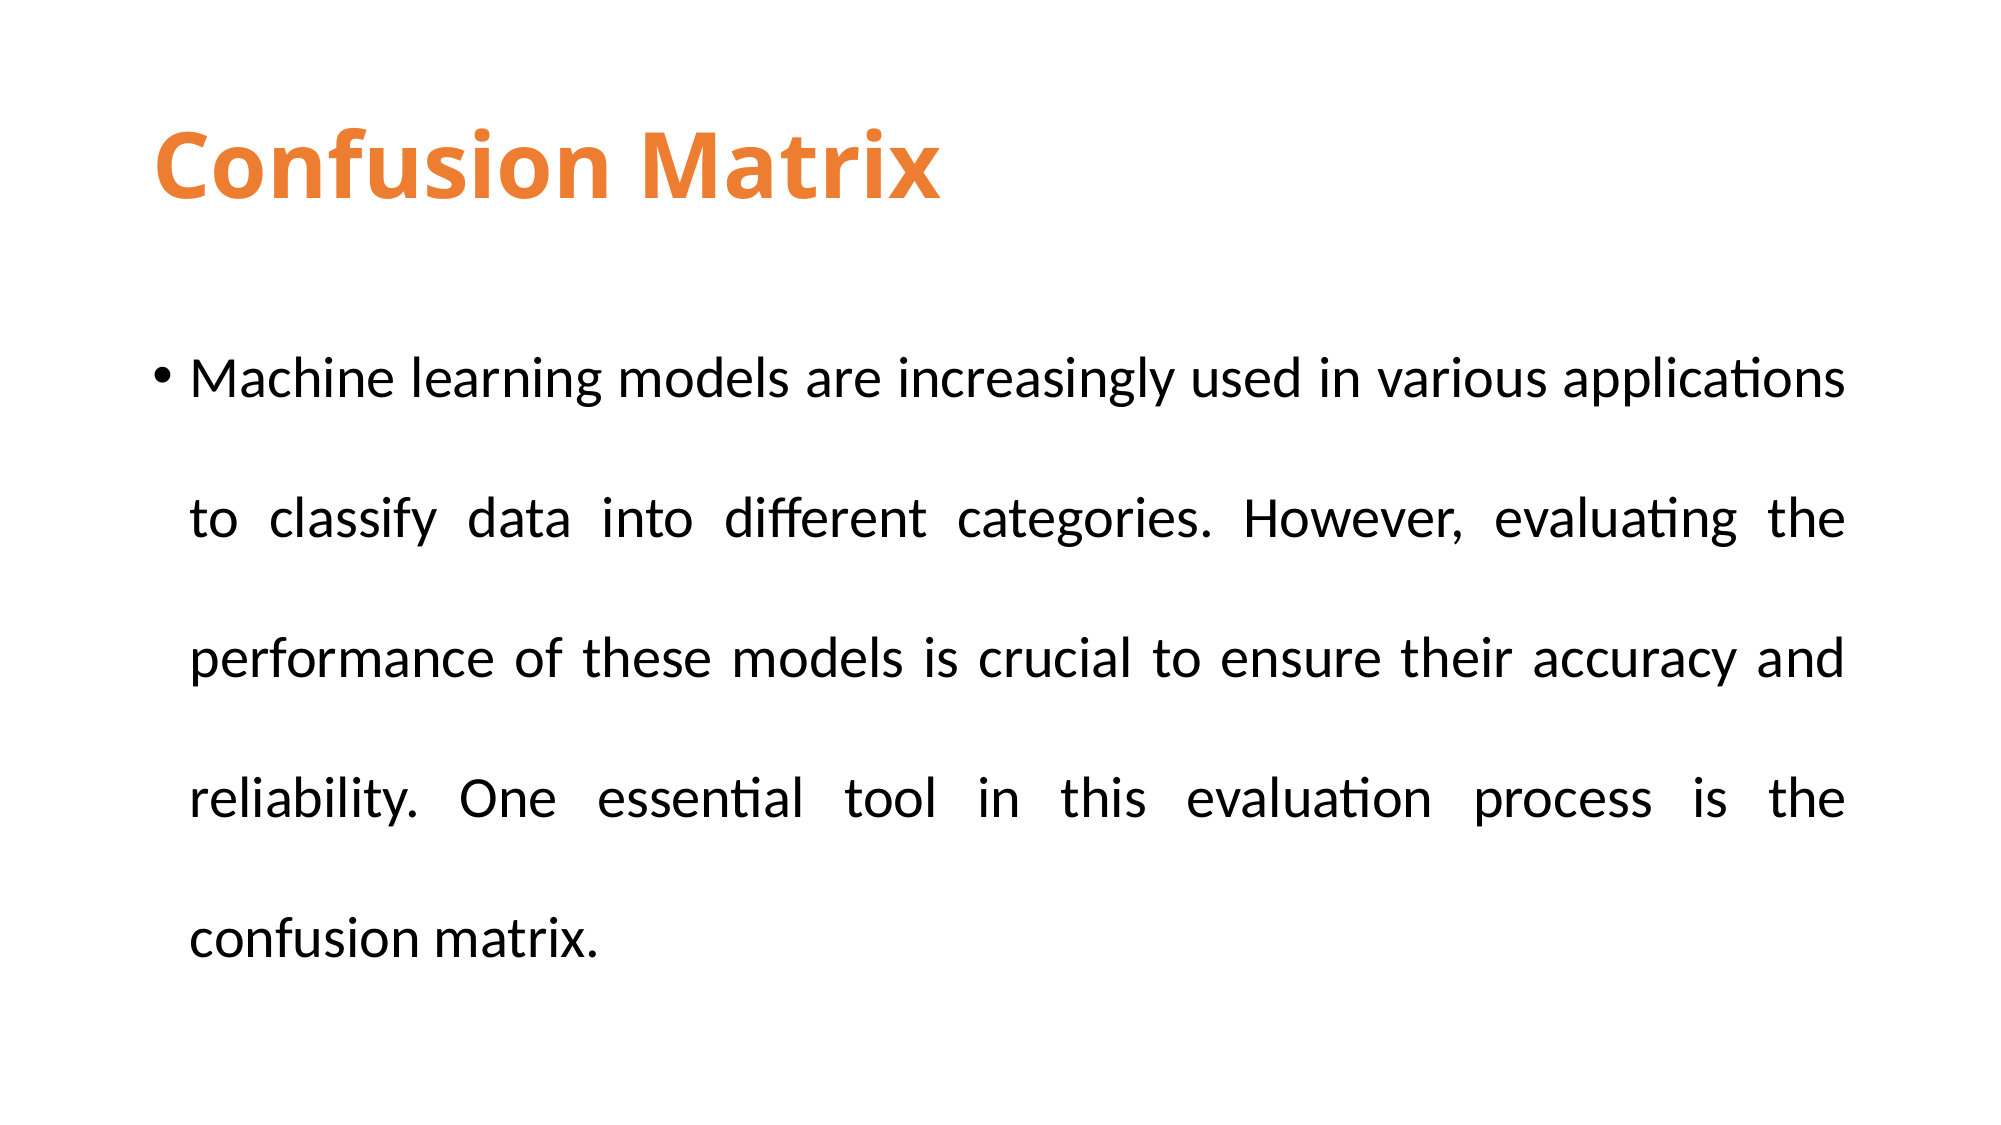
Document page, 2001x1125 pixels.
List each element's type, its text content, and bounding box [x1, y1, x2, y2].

list Machine learning models are increasingly used in various applications to classify data into different categories. However, evaluating the performance of these models is crucial to ensure their accuracy and reliability. One essential tool in this evaluation process is the confusion matrix. [137, 262, 1863, 976]
title Confusion Matrix [137, 59, 1863, 262]
